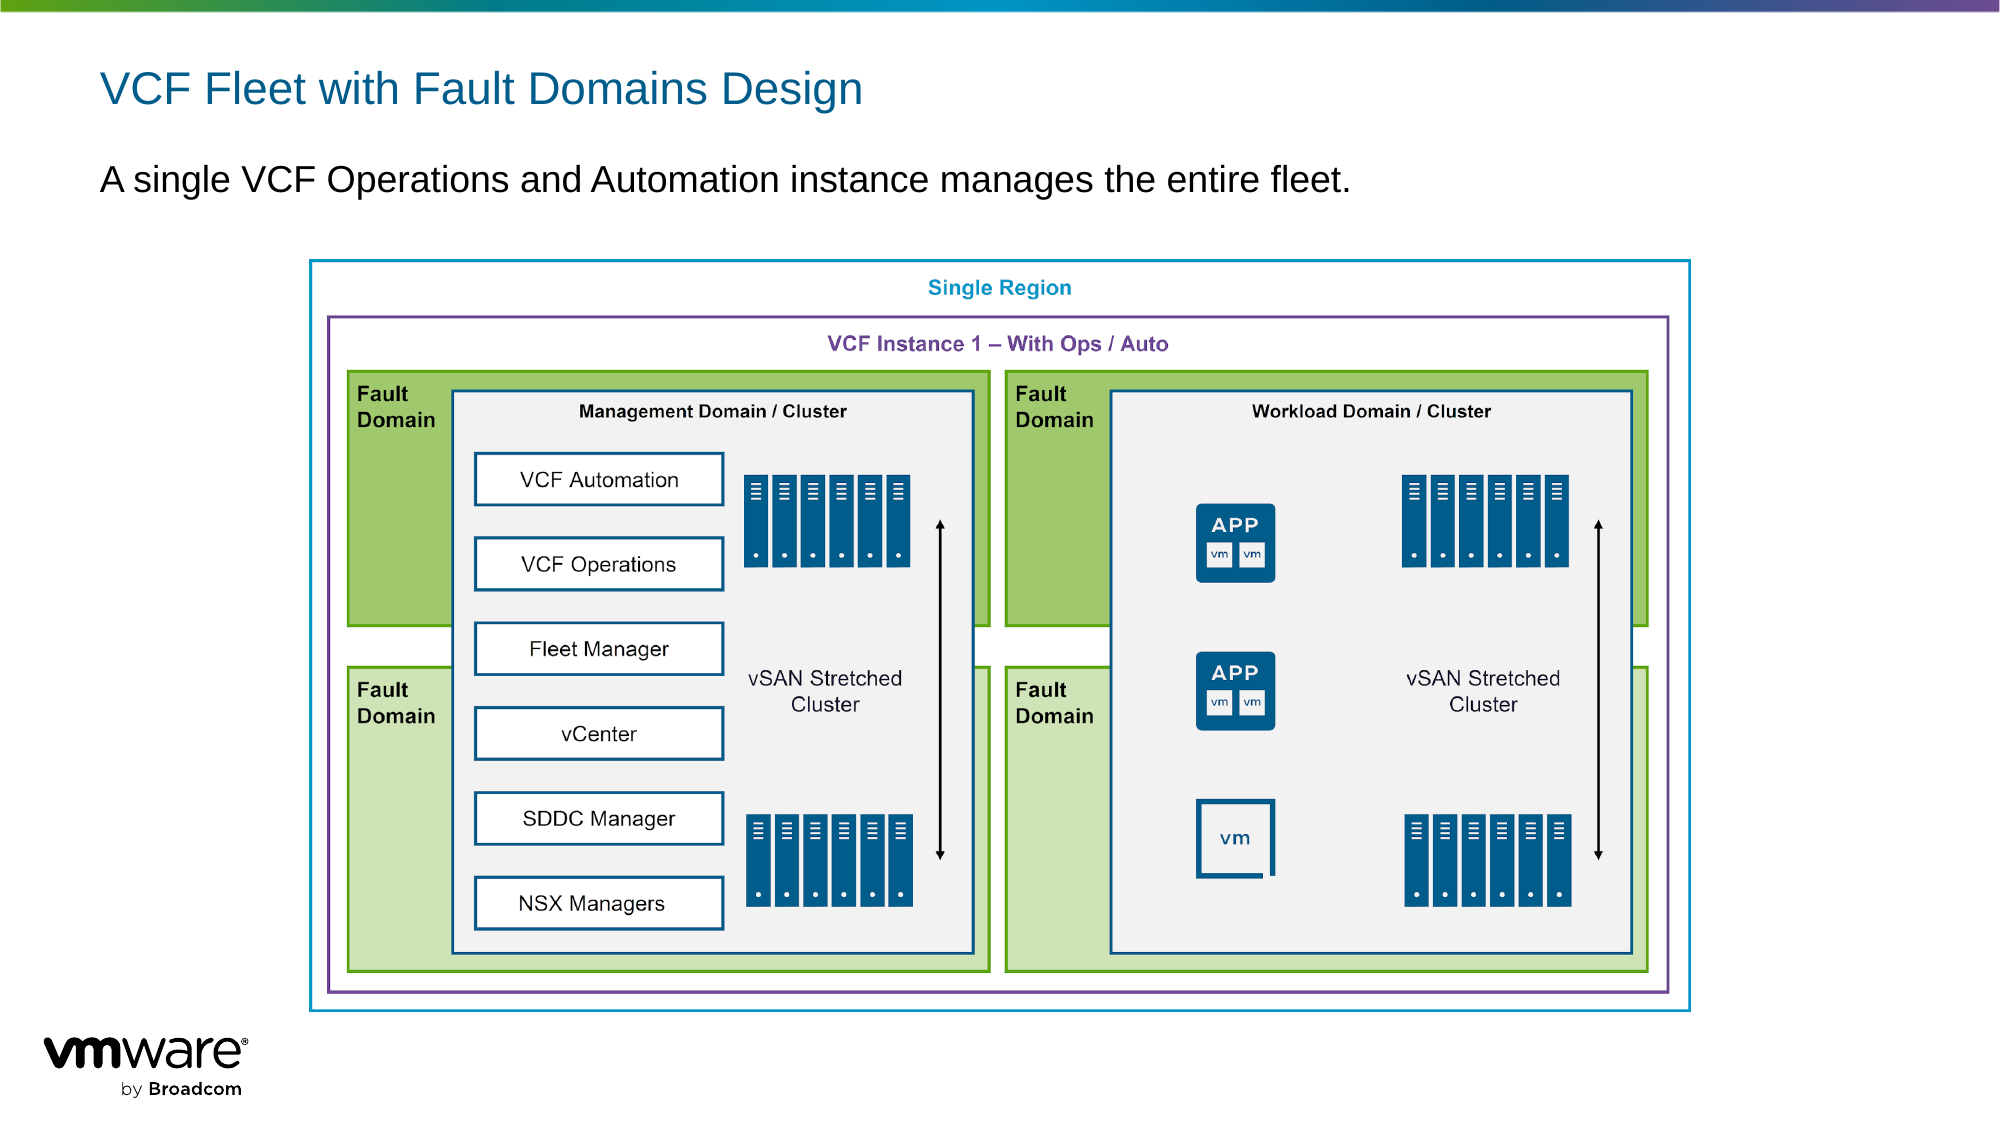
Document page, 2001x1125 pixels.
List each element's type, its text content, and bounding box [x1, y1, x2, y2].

list A single VCF Operations and Automation instance manages the entire fleet. [99, 149, 1900, 247]
picture [0, 0, 2000, 30]
title VCF Fleet with Fault Domains Design [99, 54, 1900, 113]
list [308, 259, 1692, 1012]
